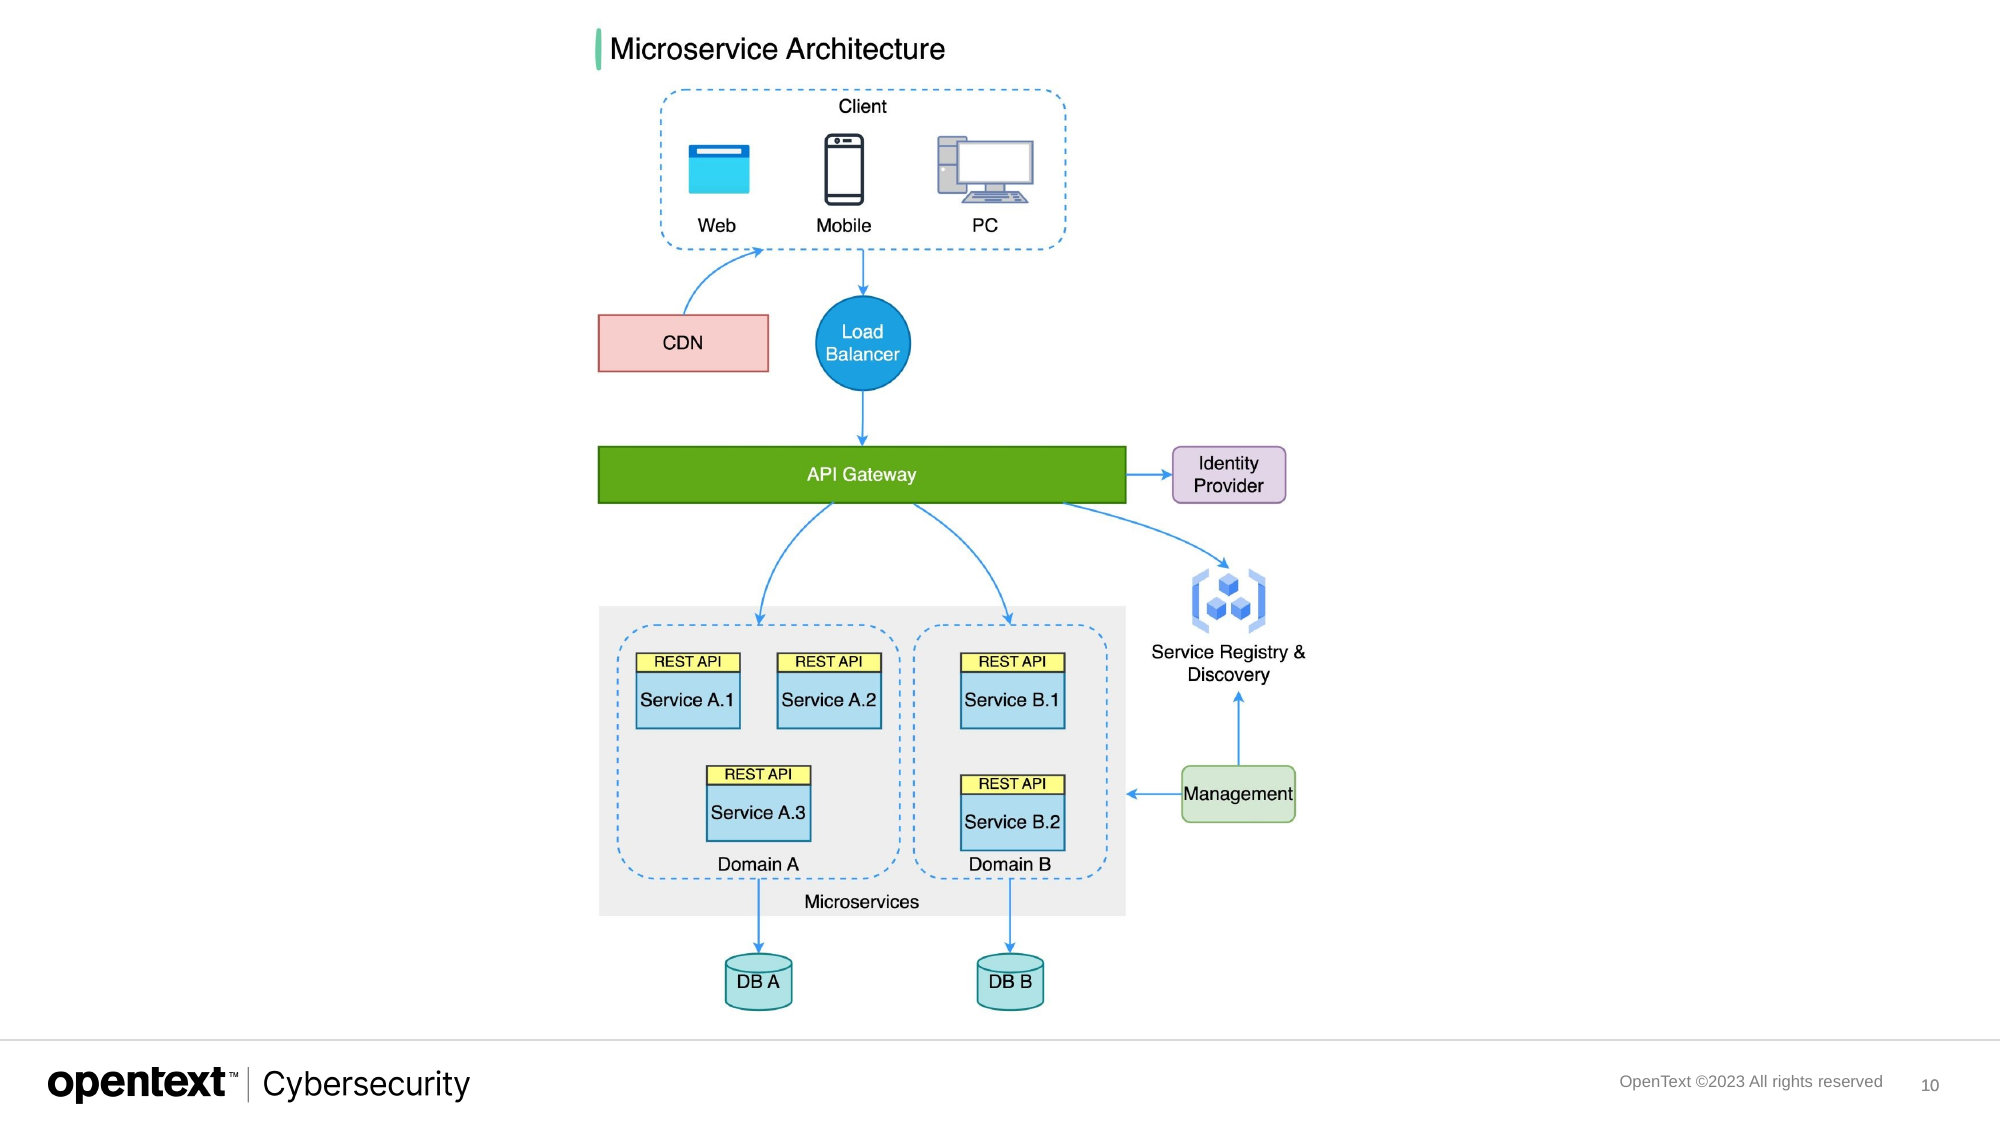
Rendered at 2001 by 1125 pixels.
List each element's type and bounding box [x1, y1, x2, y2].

picture [583, 10, 1315, 1030]
picture [48, 1067, 470, 1104]
